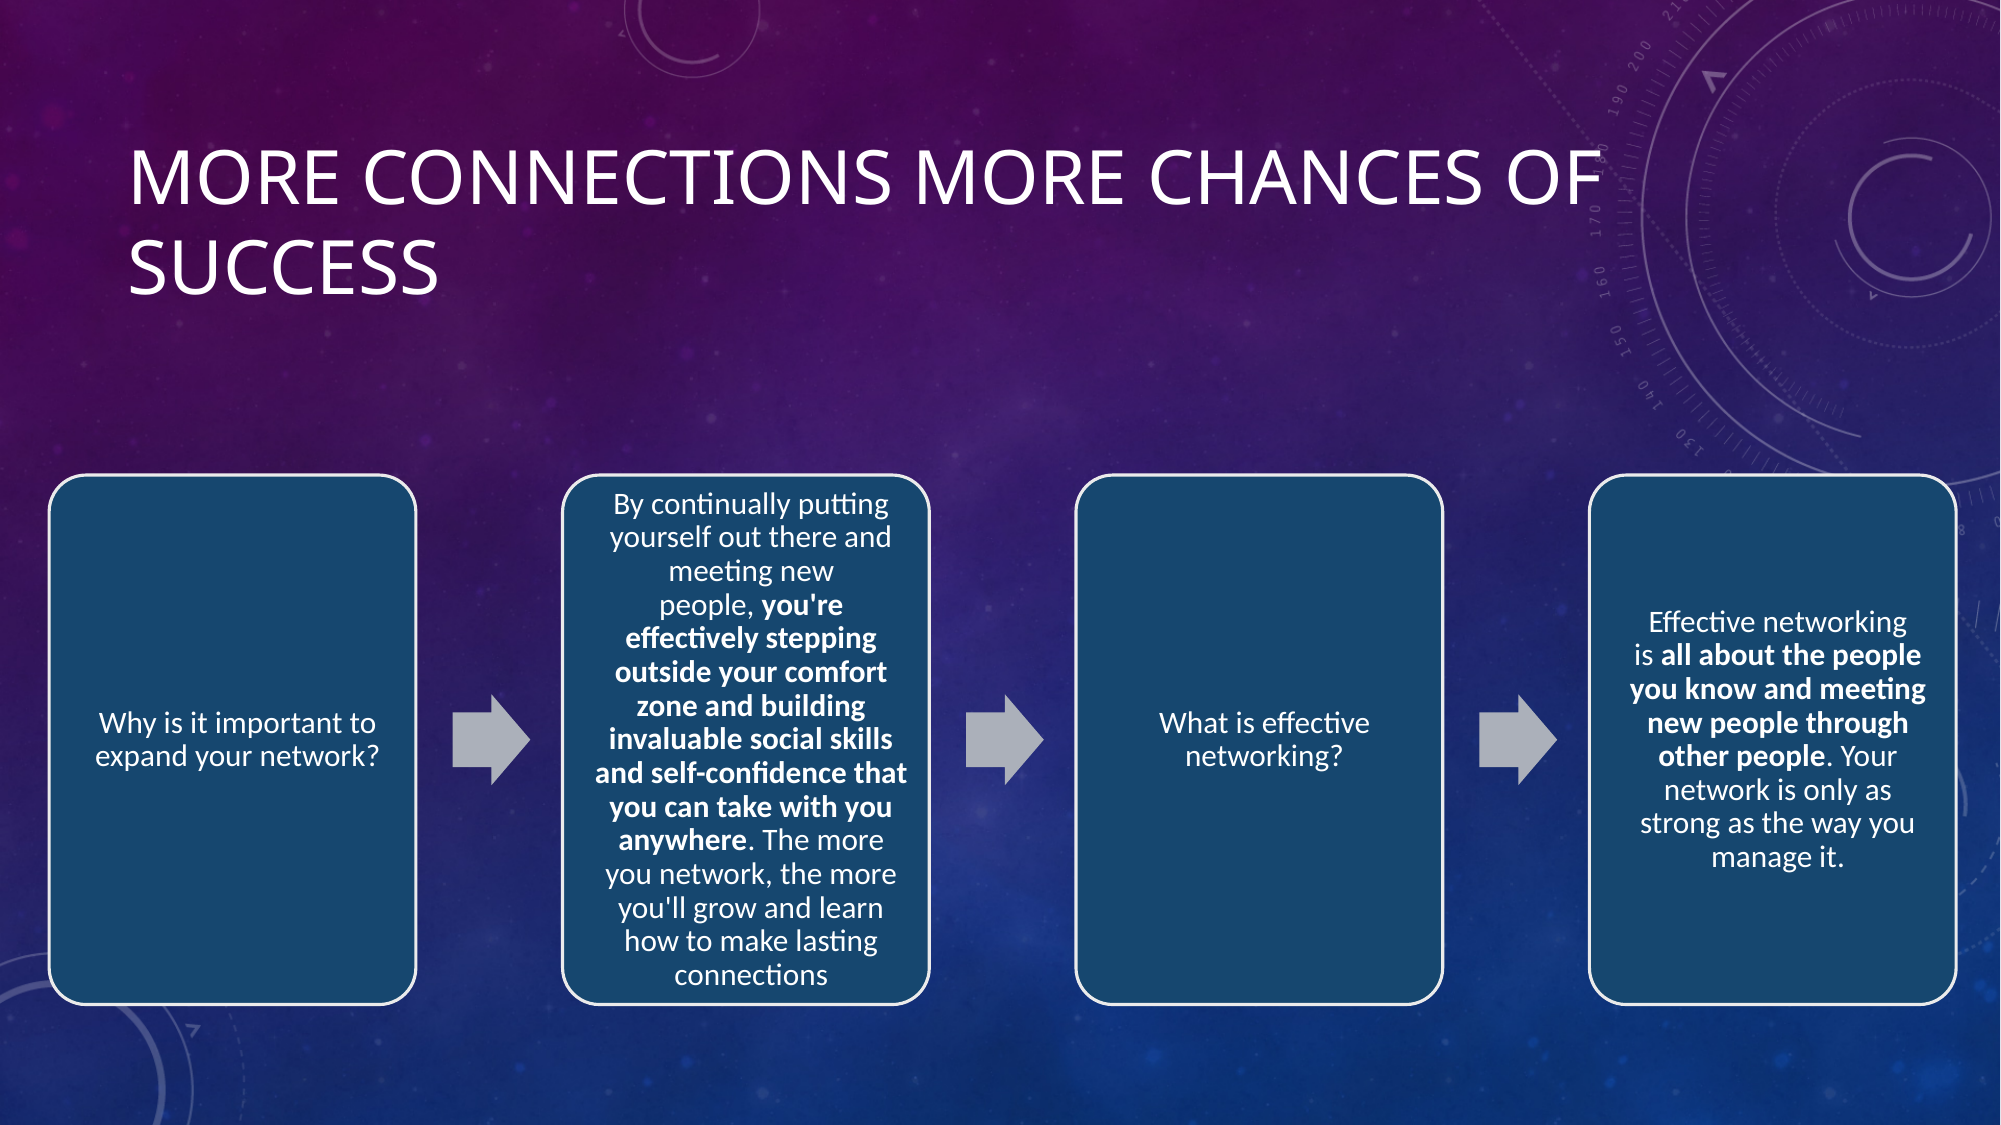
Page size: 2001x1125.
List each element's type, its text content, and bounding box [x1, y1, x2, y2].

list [48, 299, 1958, 1125]
picture [0, 0, 2001, 1125]
title more connections more chances of success [112, 99, 1775, 298]
